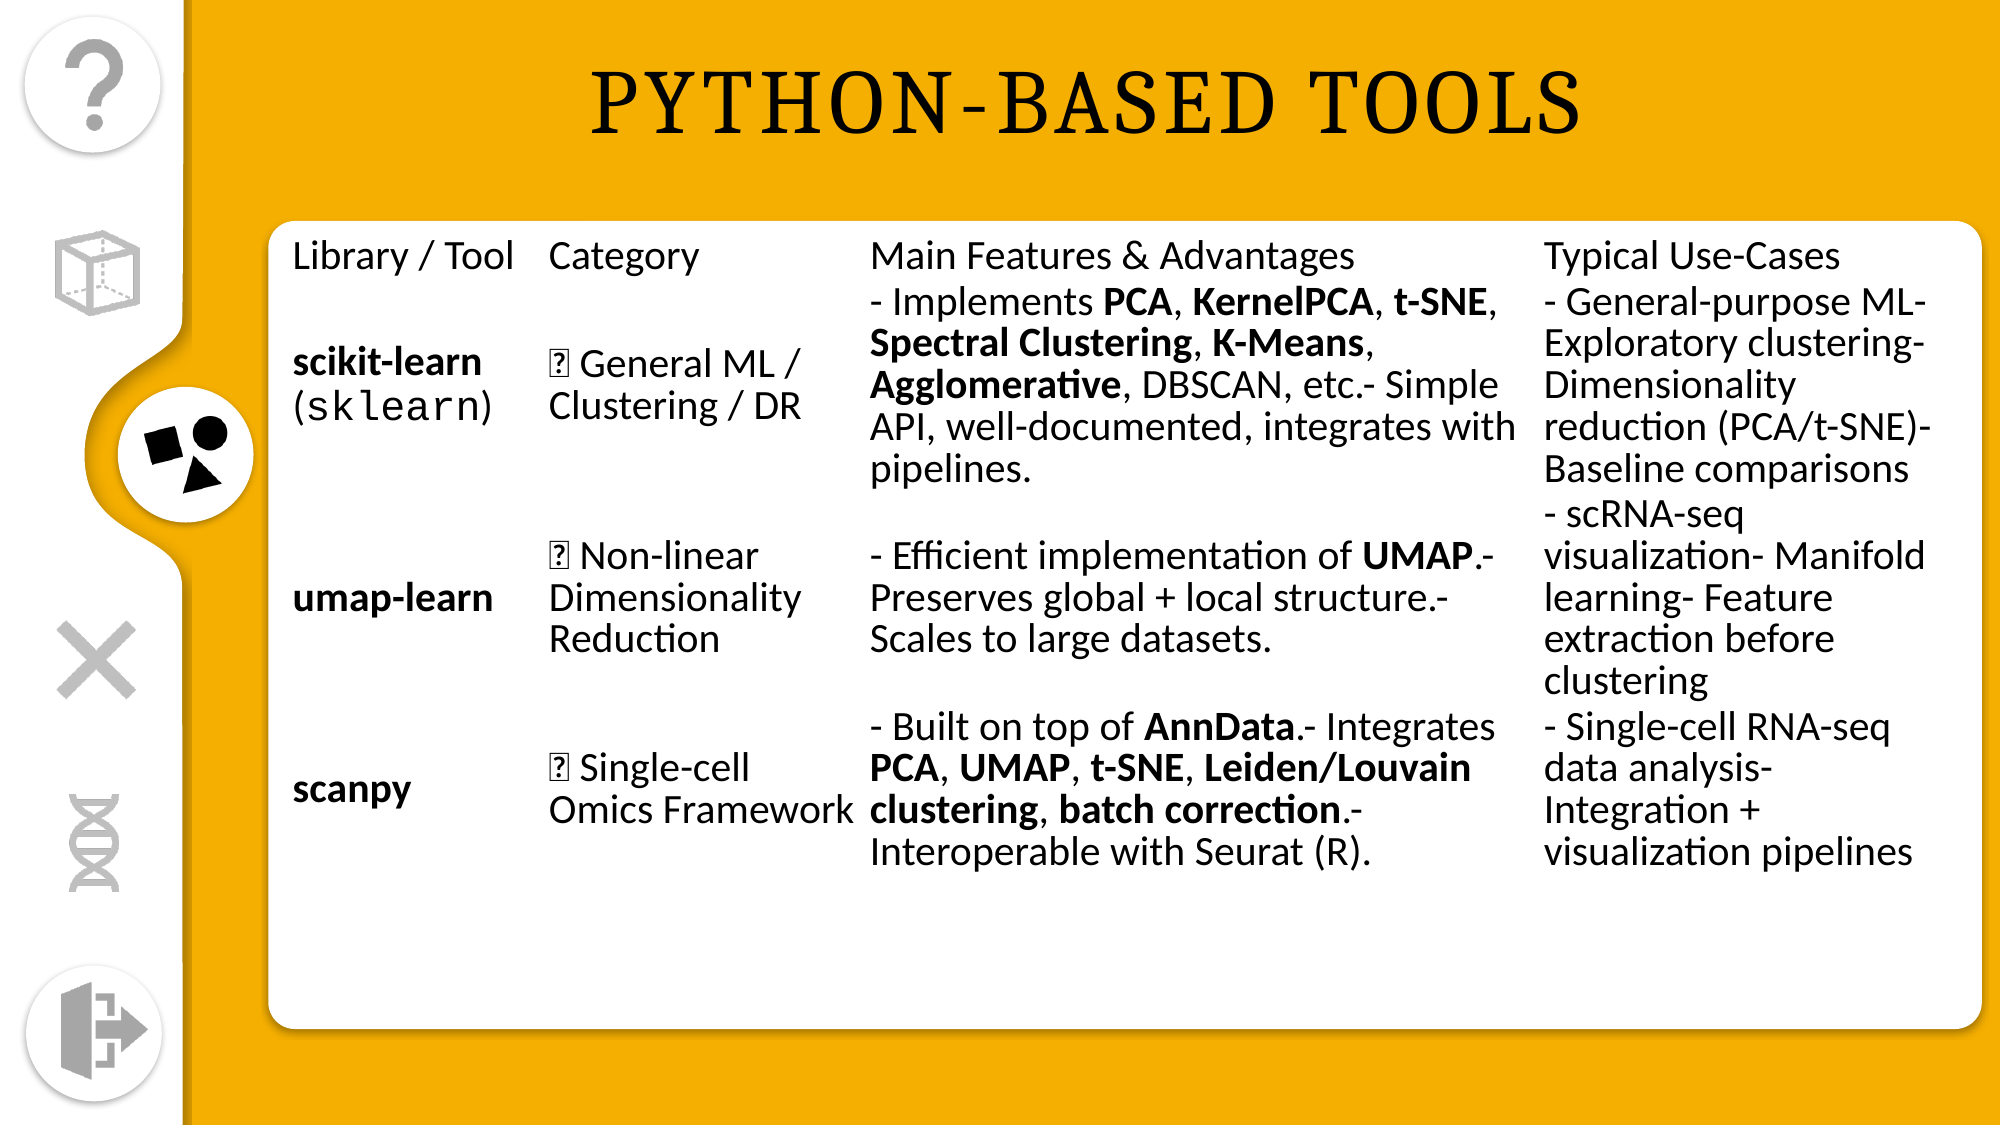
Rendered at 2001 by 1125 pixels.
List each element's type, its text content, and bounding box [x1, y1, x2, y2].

table_cell - Single-cell RNA-seq data analysis- Integration + visualization pipelines [1540, 707, 1957, 878]
table_header Library / Tool [289, 237, 545, 282]
picture [40, 789, 148, 897]
text_box [0, 0, 185, 1125]
table_cell ✅ General ML / Clustering / DR [545, 282, 866, 494]
table_cell ✅ Non-linear Dimensionality Reduction [545, 494, 866, 707]
table_cell - General-purpose ML- Exploratory clustering- Dimensionality reduction (PCA/t-SNE)- Baseline comparisons [1540, 282, 1957, 494]
picture [42, 605, 150, 713]
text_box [25, 965, 163, 1102]
table_header Category [545, 237, 866, 282]
table_cell - scRNA-seq visualization- Manifold learning- Feature extraction before clustering [1540, 494, 1957, 707]
table_cell - Built on top of AnnData.- Integrates PCA, UMAP, t-SNE, Leiden/Louvain clustering, batch correction.- Interoperable with Seurat (R). [866, 707, 1540, 878]
table_header Typical Use-Cases [1540, 237, 1957, 282]
table_cell scikit-learn (sklearn) [289, 282, 545, 494]
text_box Python-based tools [185, 3, 1986, 191]
picture [43, 219, 151, 327]
table_cell 🧬 Single-cell Omics Framework [545, 707, 866, 878]
table_cell umap-learn [289, 494, 545, 707]
table_header Main Features & Advantages [866, 237, 1540, 282]
table_cell scanpy [289, 707, 545, 878]
table_cell - Implements PCA, KernelPCA, t-SNE, Spectral Clustering, K-Means, Agglomerative, DBSCAN, etc.- Simple API, well-documented, integrates with pipelines. [866, 282, 1540, 494]
text_box [267, 220, 1983, 1030]
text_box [24, 16, 161, 153]
table_cell - Efficient implementation of UMAP.- Preserves global + local structure.- Scales to large datasets. [866, 494, 1540, 707]
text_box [117, 386, 254, 523]
